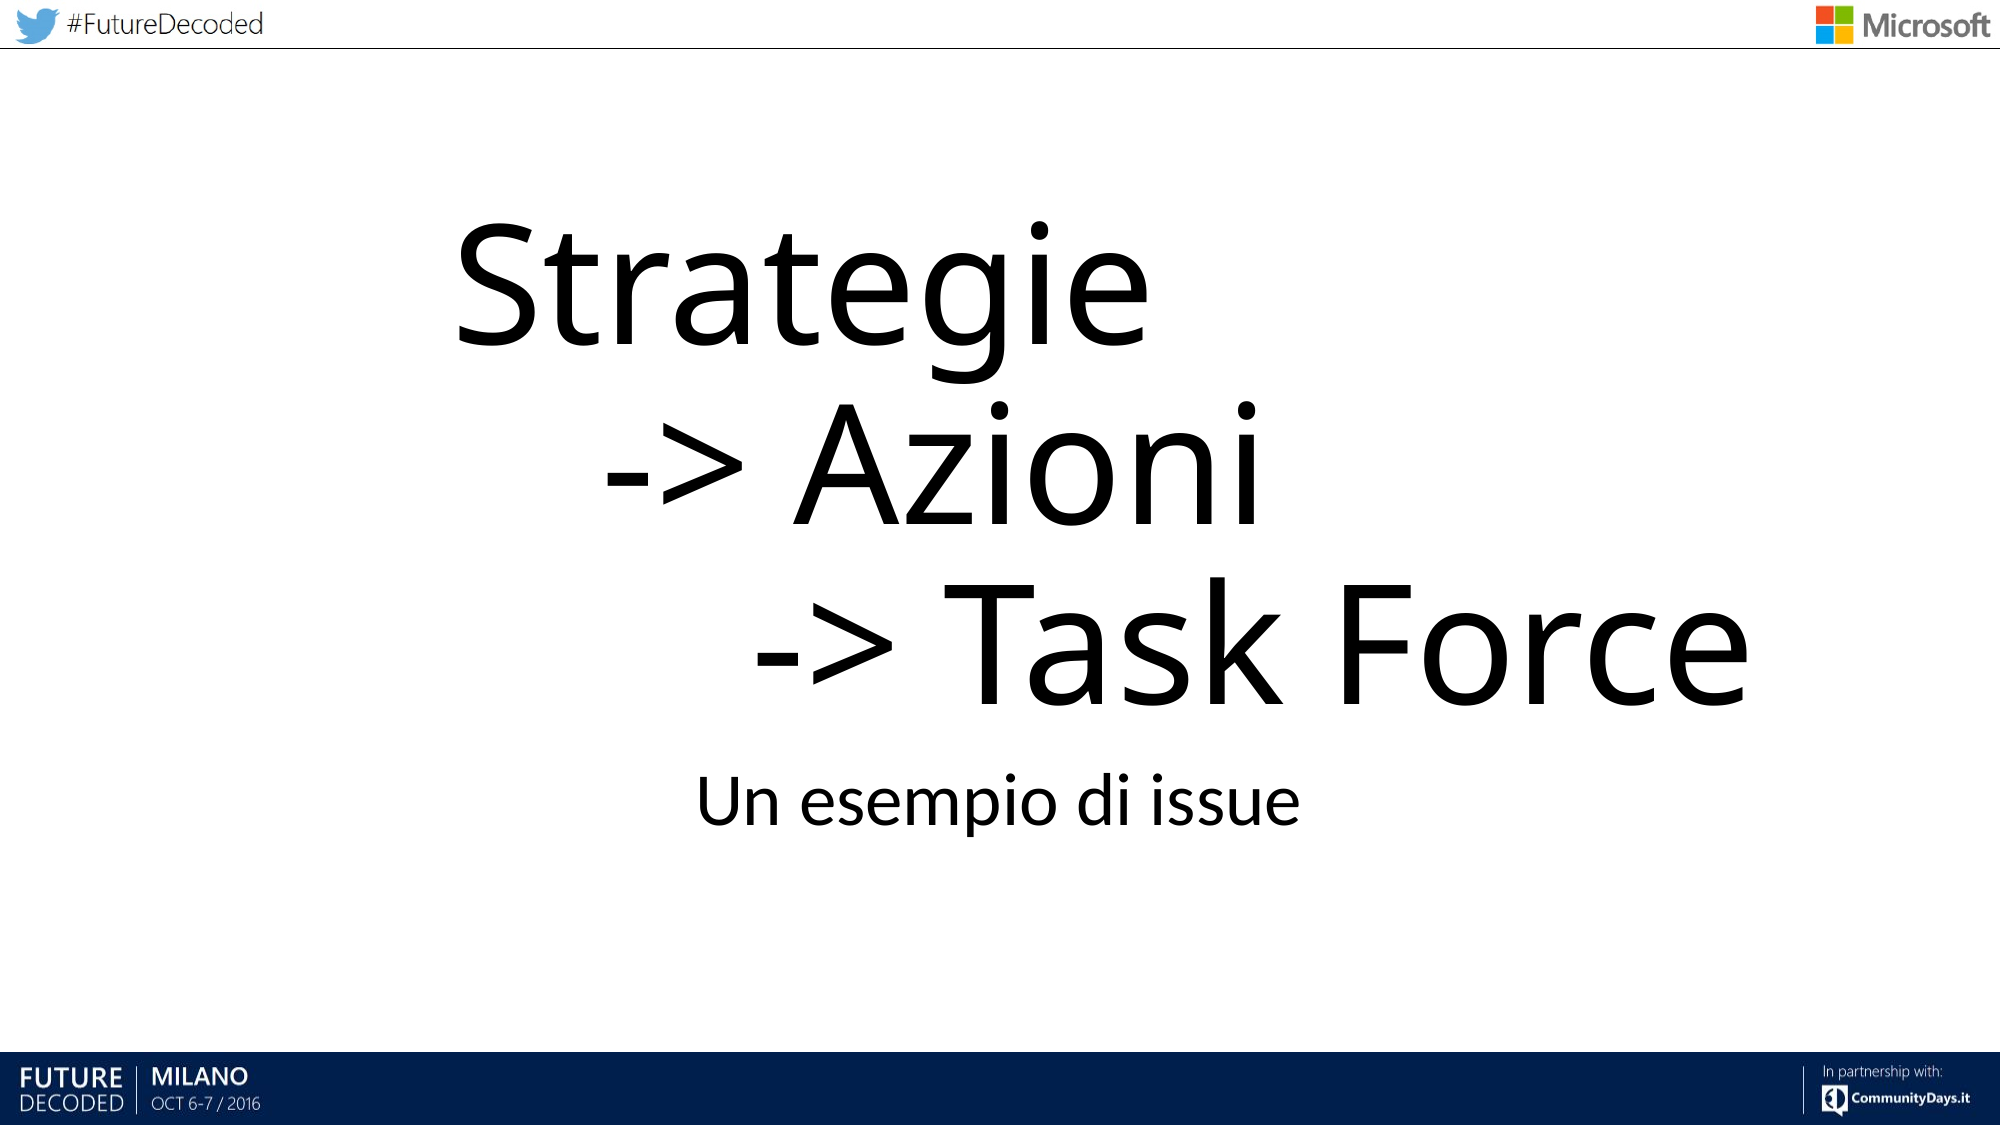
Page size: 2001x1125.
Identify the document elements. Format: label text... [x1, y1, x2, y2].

picture [0, 0, 268, 48]
title Strategie -> Azioni -> Task Force [136, 73, 1862, 749]
list Un esempio di issue [136, 752, 1862, 999]
picture [0, 1052, 2000, 1125]
picture [1812, 0, 2000, 48]
